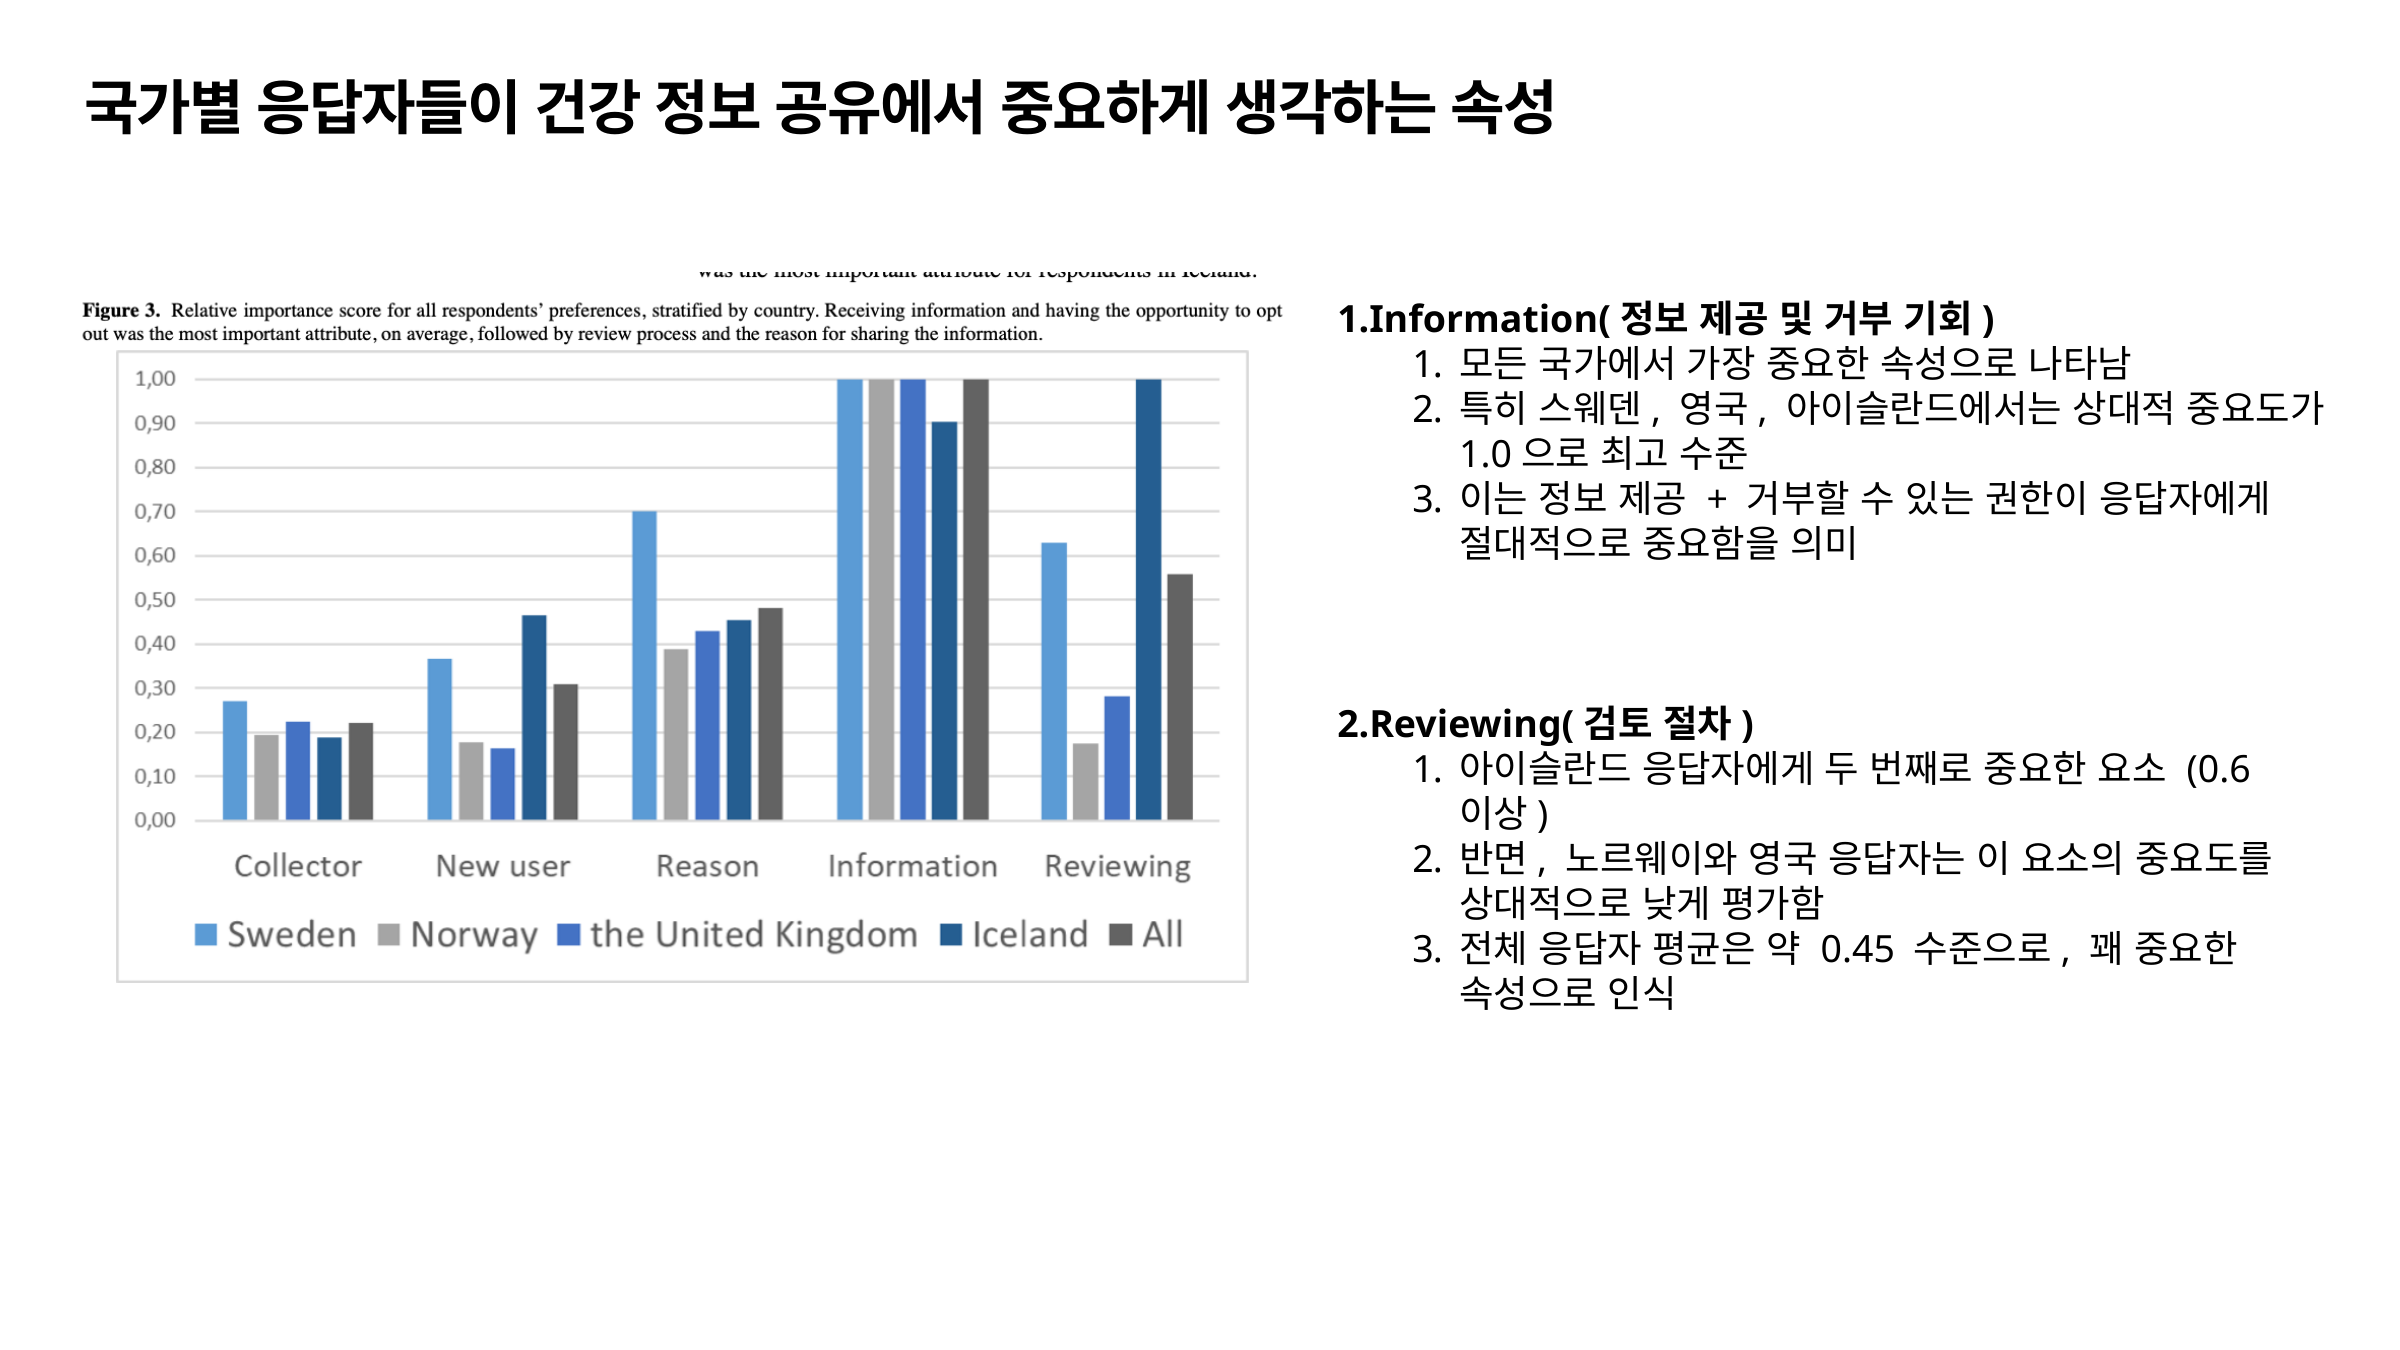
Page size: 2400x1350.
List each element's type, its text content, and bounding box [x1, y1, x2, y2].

picture [47, 272, 1323, 985]
text_box 국가별 응답자들이 건강 정보 공유에서 중요하게 생각하는 속성 [84, 66, 685, 142]
text_box Information(정보 제공 및 거부 기회) 모든 국가에서 가장 중요한 속성으로 나타남 특히 스웨덴, 영국, 아이슬란드에서는 상대적 중요도가 1.0으로 최고 수준 이는 정보 제공 + 거부할 수 있는 권한이 응답자에게 절대적으로 중요함을 의미 Reviewing(검토 절차) 아이슬란드 응답자에게 두 번째로 중요한 요소 (0.6 이상) 반면, 노르웨이와 영국 응답자는 이 요소의 중요도를 상대적으로 낮게 평가함 전체 응답자 평균은 약 0.45 수준으로, 꽤 중요한 속성으로 인식 [1322, 242, 2349, 1023]
